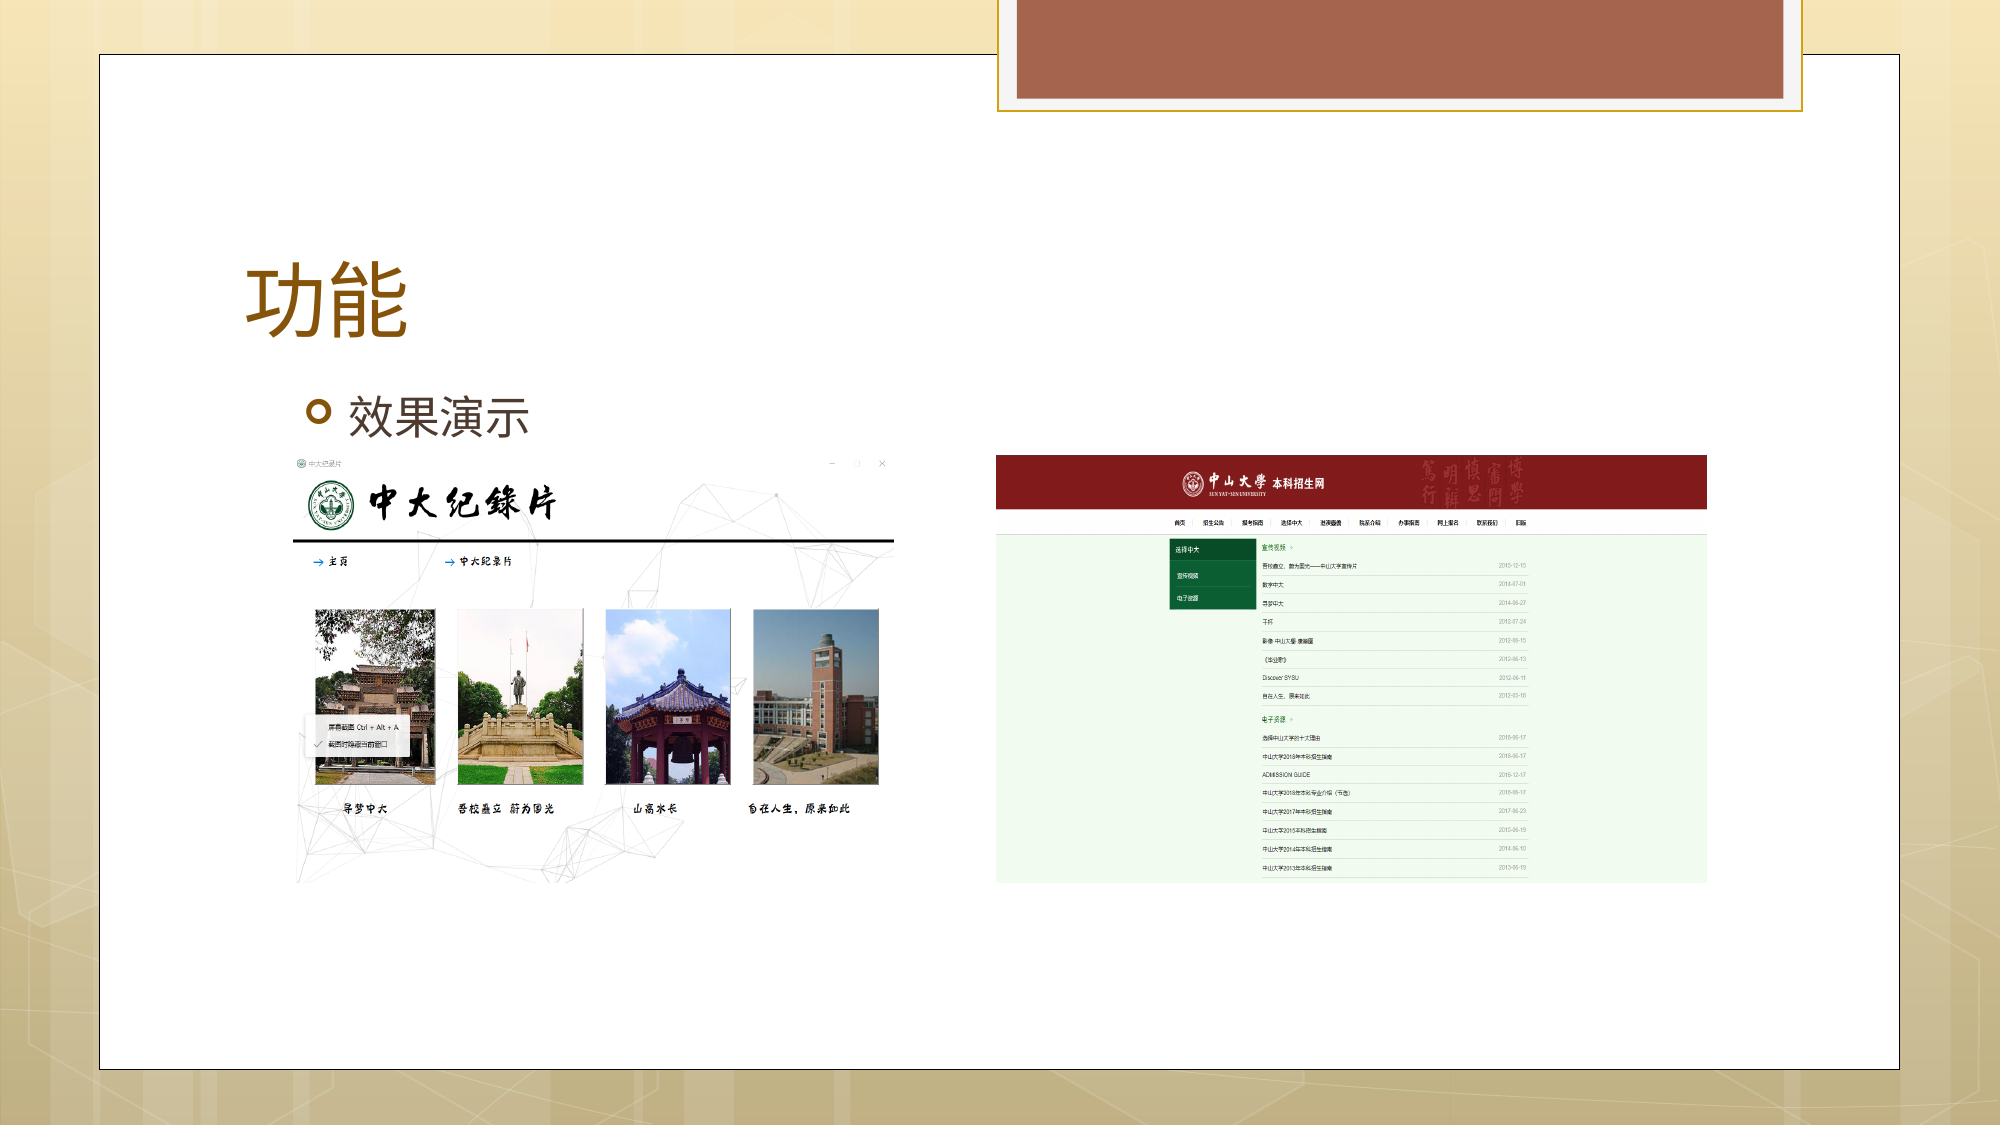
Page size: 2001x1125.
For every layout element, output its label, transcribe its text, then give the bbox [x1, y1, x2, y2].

picture [293, 455, 894, 883]
picture [996, 455, 1707, 883]
list 效果演示 [228, 381, 1769, 957]
title 功能 [228, 168, 1765, 357]
